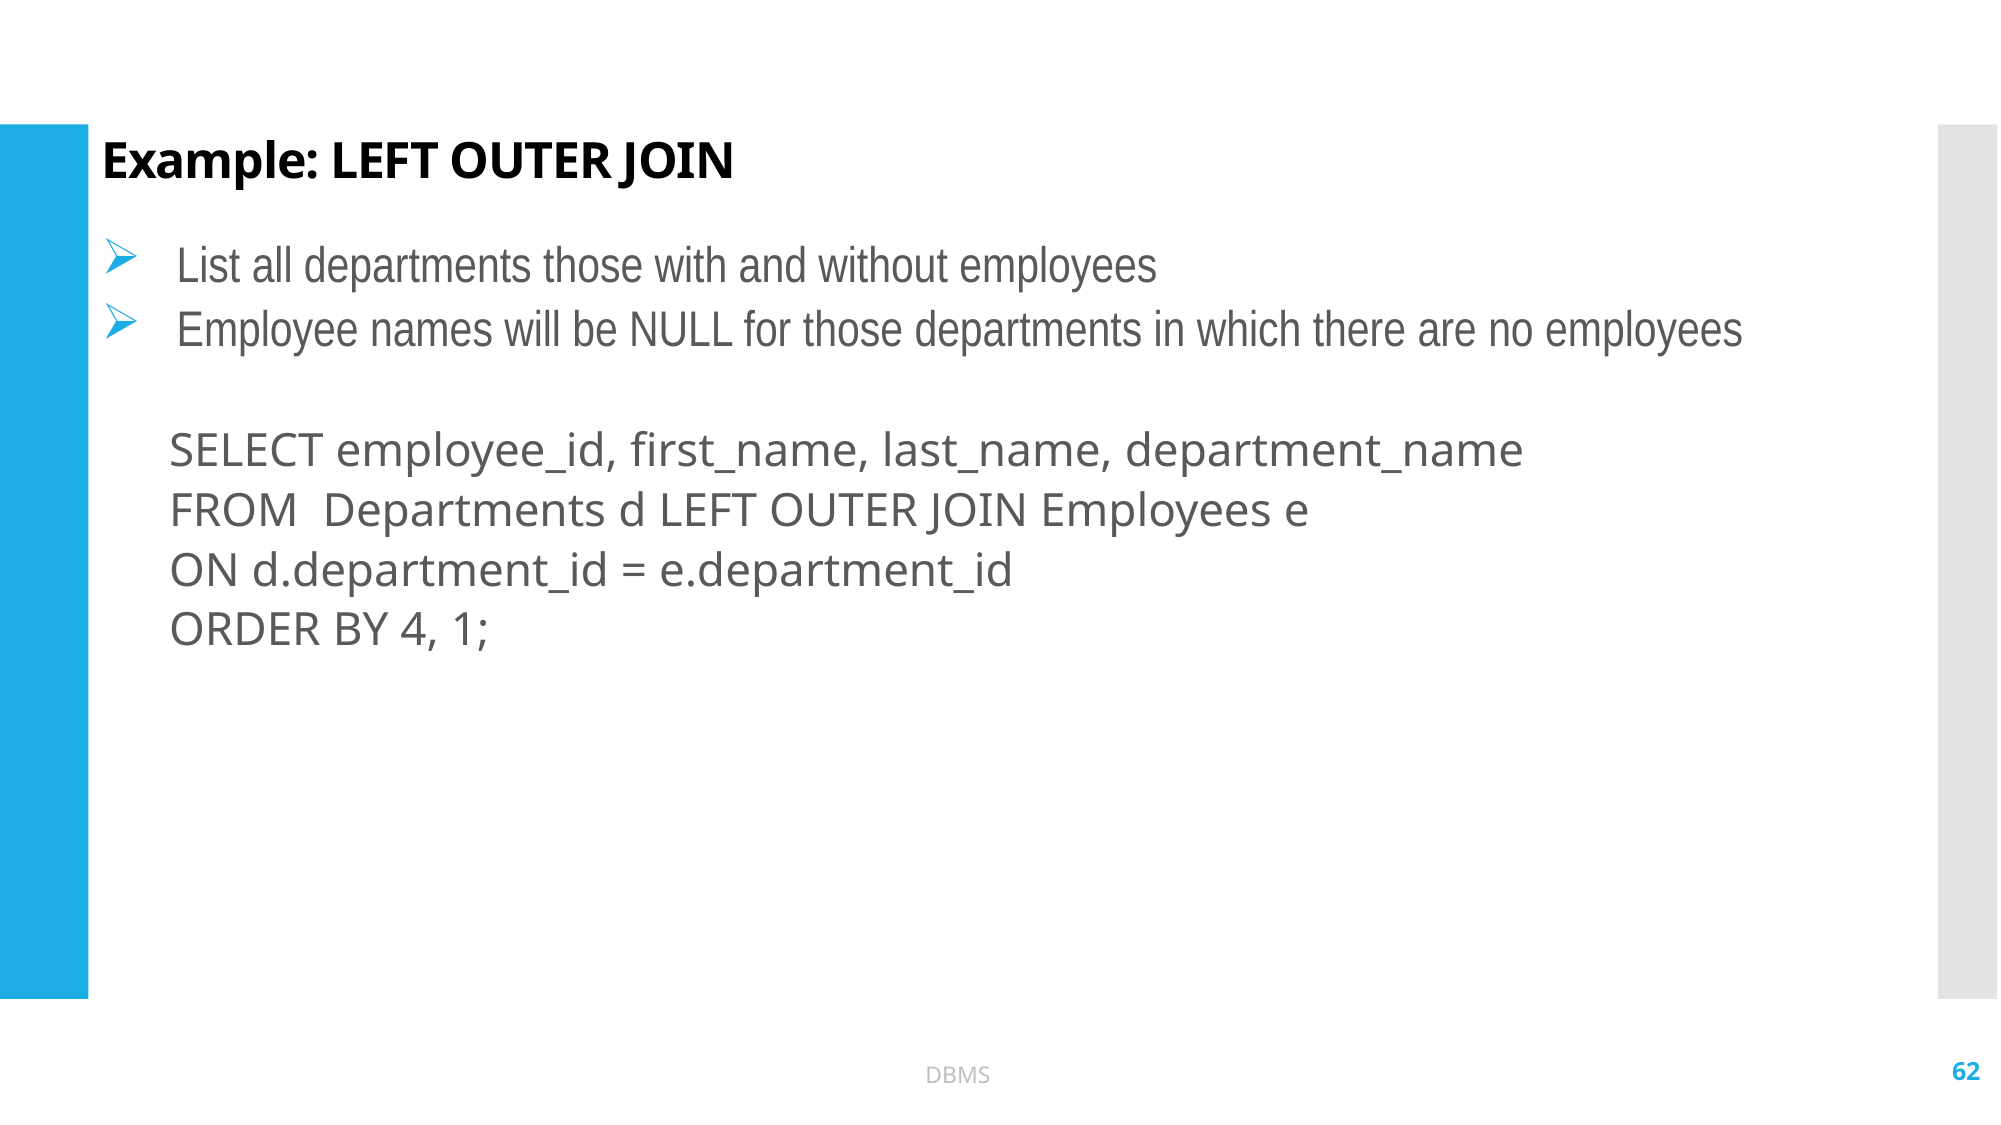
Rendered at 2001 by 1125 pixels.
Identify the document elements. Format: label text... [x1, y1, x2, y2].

slide_number 62 [1744, 1042, 1996, 1103]
footer DBMS [473, 1046, 1443, 1107]
title Example: LEFT OUTER JOIN [86, 128, 1653, 189]
list List all departments those with and without employees Employee names will be NULL for those departments in which there are no employees SELECT employee_id, first_name, last_name, department_name FROM Departments d LEFT OUTER JOIN Employees e ON d.department_id = e.department_id ORDER BY 4, 1; [86, 231, 1830, 1036]
